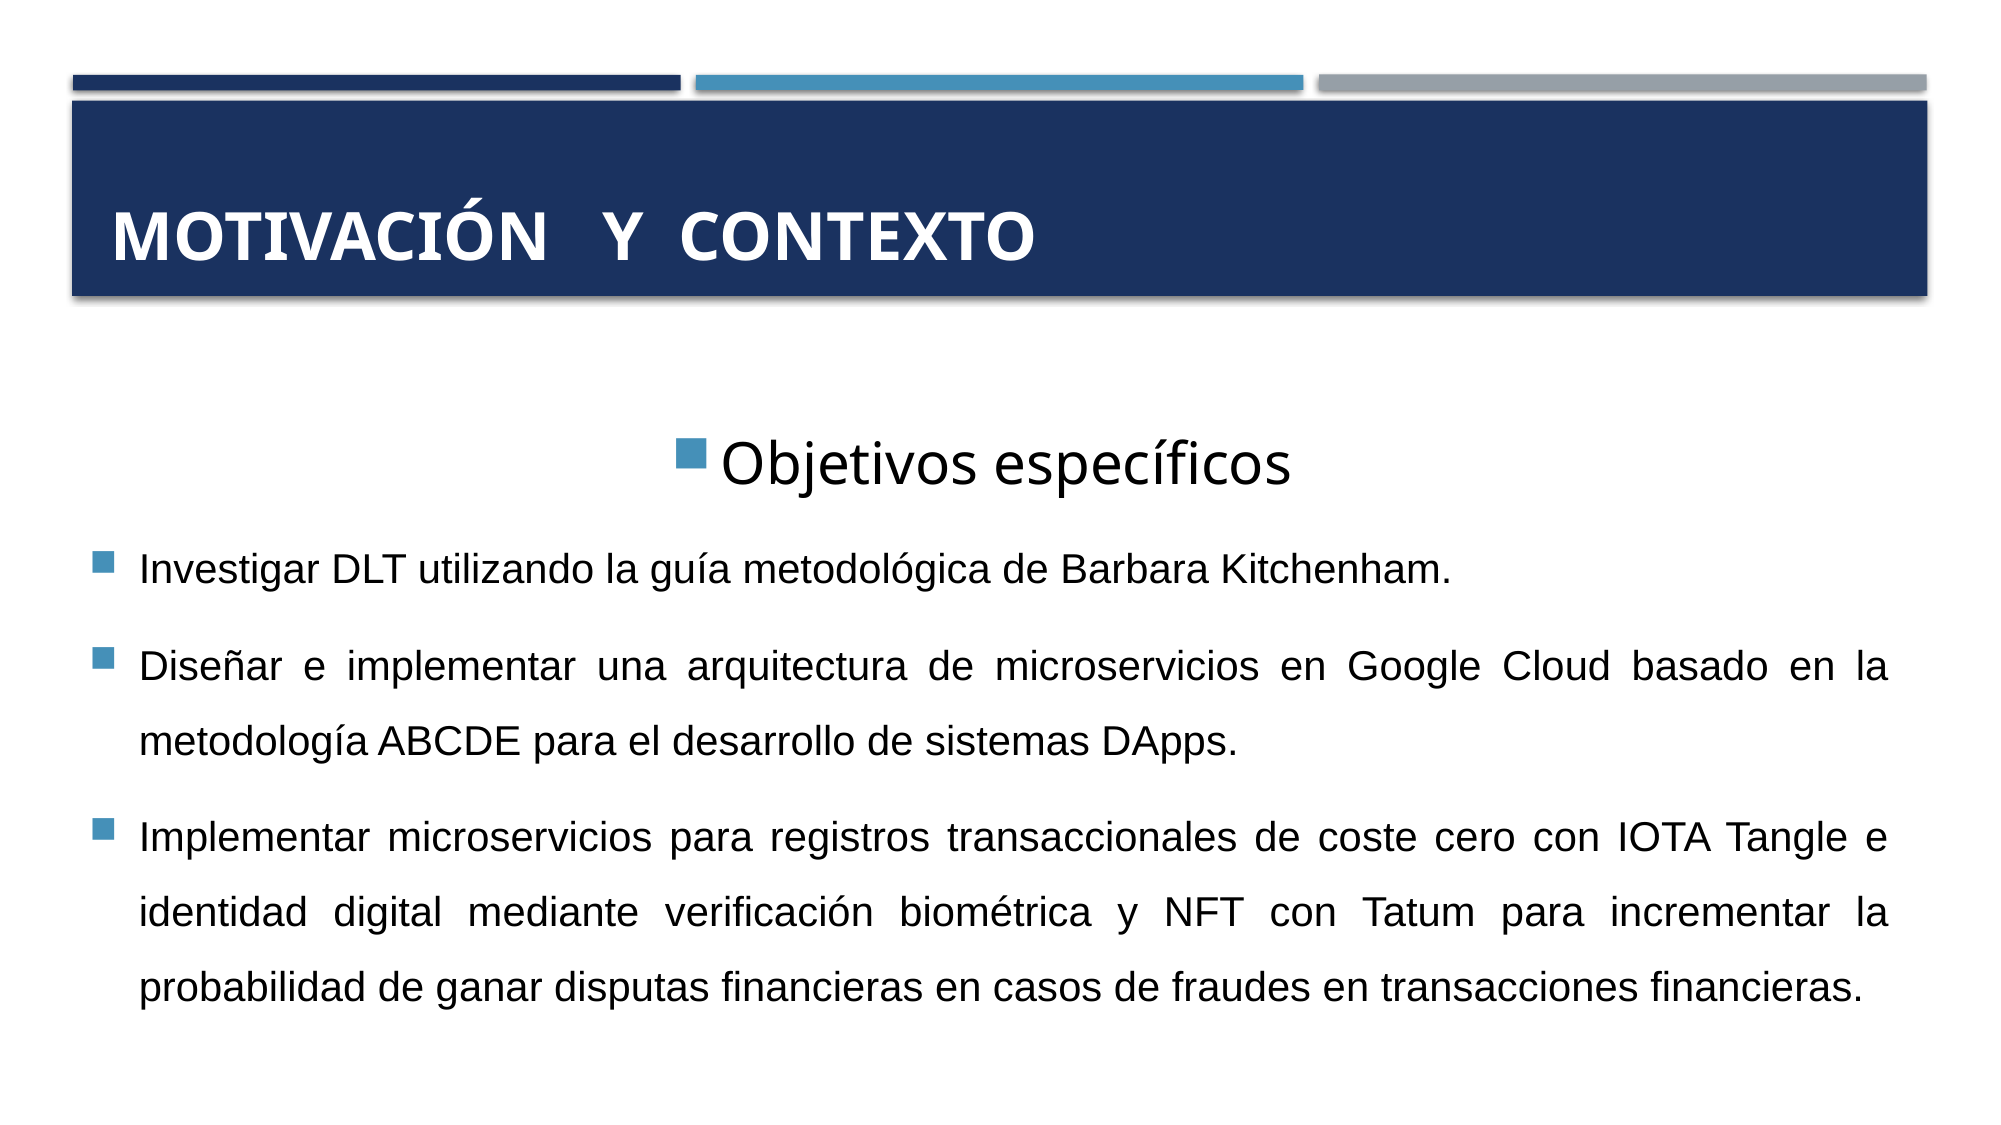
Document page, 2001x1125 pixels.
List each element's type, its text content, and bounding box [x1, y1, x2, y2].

title Motivación y contexto [95, 115, 1905, 282]
text_box Objetivos específicos Investigar DLT utilizando la guía metodológica de Barbara Kitchenham. Diseñar e implementar una arquitectura de microservicios en Google Cloud basado en la metodología ABCDE para el desarrollo de sistemas DApps. Implementar microservicios para registros transaccionales de coste cero con IOTA Tangle e identidad digital mediante verificación biométrica y NFT con Tatum para incrementar la probabilidad de ganar disputas financieras en casos de fraudes en transacciones financieras. [73, 339, 1905, 1097]
